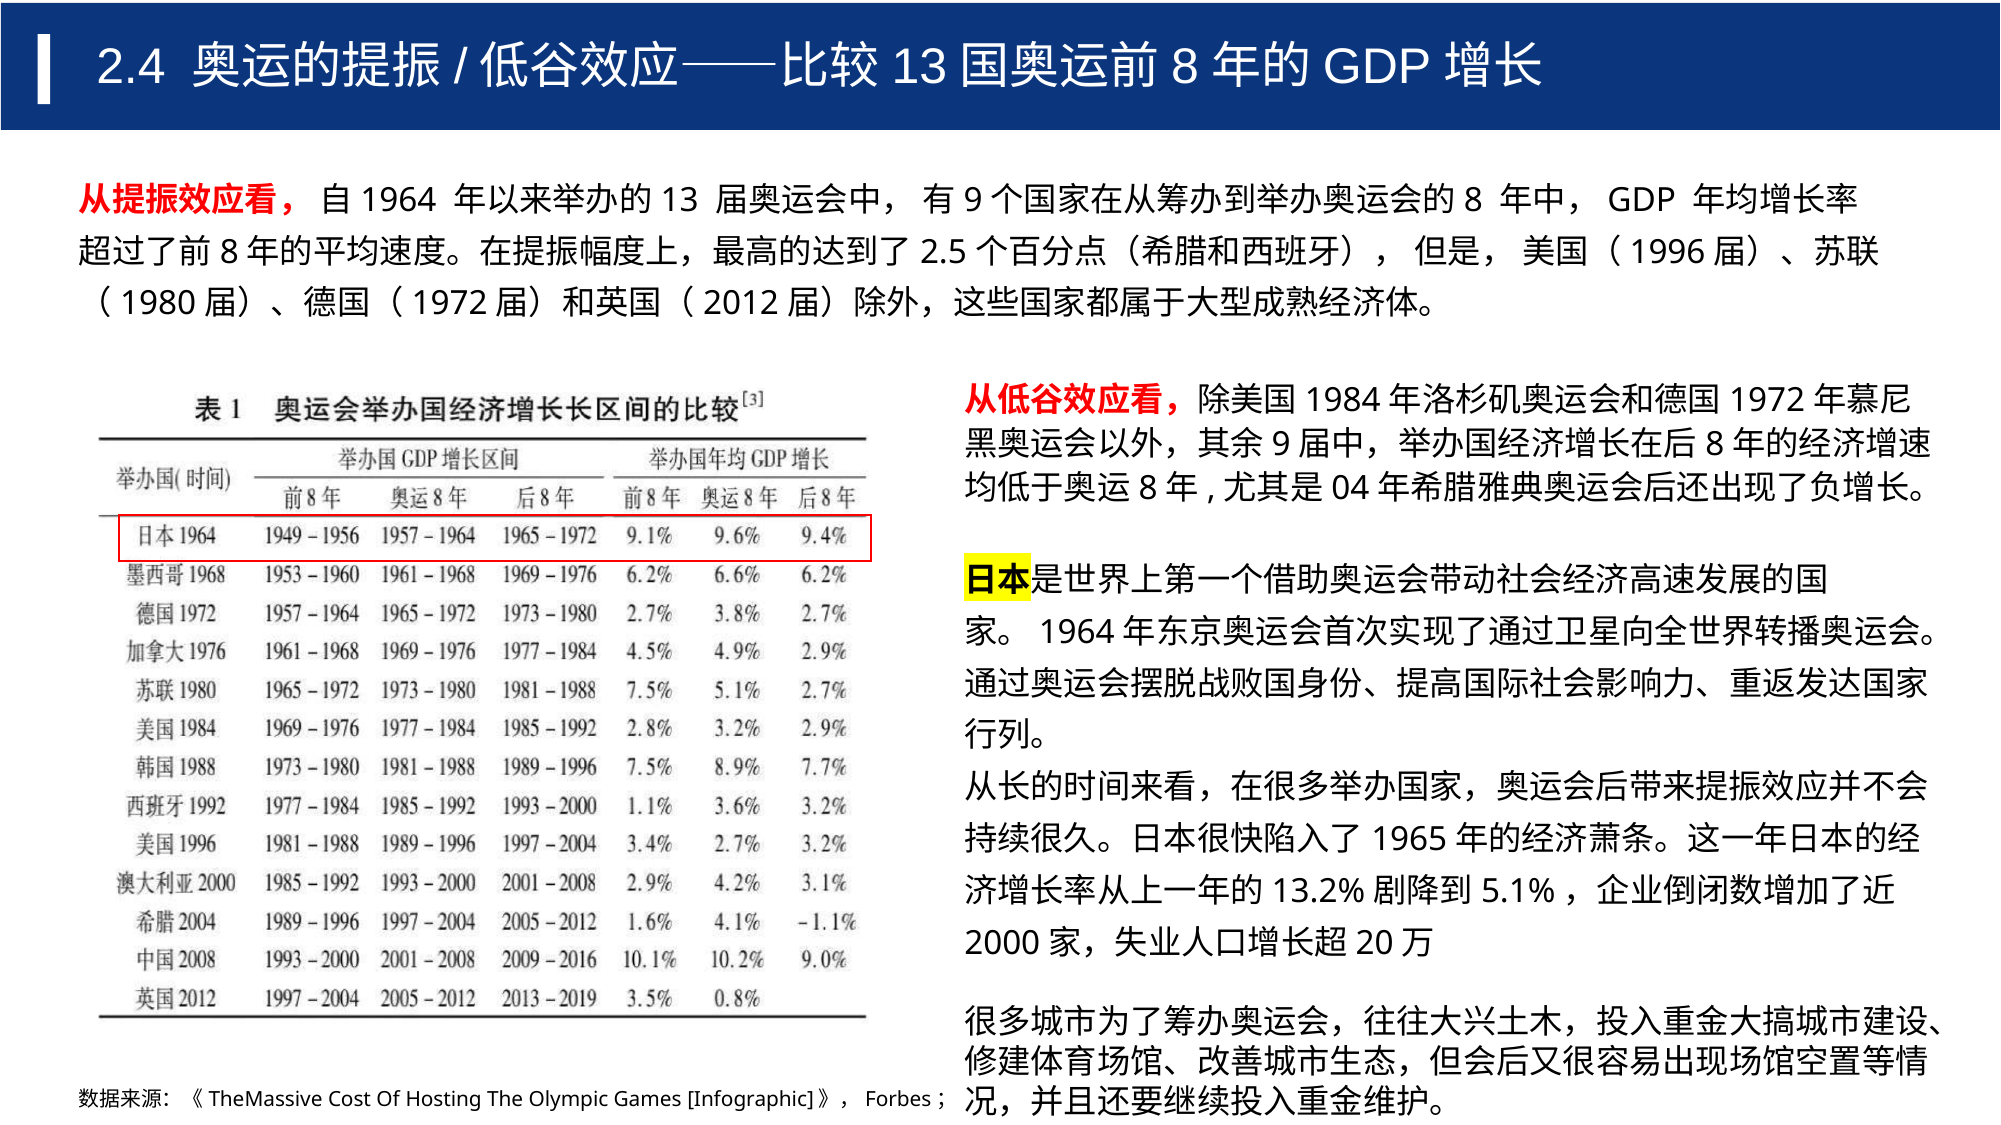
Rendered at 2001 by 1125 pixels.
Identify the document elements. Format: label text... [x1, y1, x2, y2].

text_box 2.4 奥运的提振/低谷效应——比较13国奥运前8年的GDP增长 [81, 25, 1611, 101]
text_box [0, 2, 2000, 131]
picture [50, 388, 871, 1028]
text_box [37, 33, 51, 105]
text_box 从低谷效应看，除美国1984年洛杉矶奥运会和德国1972年慕尼黑奥运会以外，其余9届中，举办国经济增长在后8年的经济增速均低于奥运8年,尤其是04年希腊雅典奥运会后还出现了负增长。 日本是世界上第一个借助奥运会带动社会经济高速发展的国家。1964年东京奥运会首次实现了通过卫星向全世界转播奥运会。通过奥运会摆脱战败国身份、提高国际社会影响力、重返发达国家行列。 从长的时间来看，在很多举办国家，奥运会后带来提振效应并不会持续很久。日本很快陷入了1965年的经济萧条。这一年日本的经济增长率从上一年的13.2%剧降到5.1%，企业倒闭数增加了近2000家，失业人口增长超20万 很多城市为了筹办奥运会，往往大兴土木，投入重金大搞城市建设、修建体育场馆、改善城市生态，但会后又很容易出现场馆空置等情况，并且还要继续投入重金维护。 [949, 367, 1952, 1125]
text_box 数据来源：《TheMassive Cost Of Hosting The Olympic Games [Infographic]》，Forbes； [64, 1070, 949, 1118]
text_box 从提振效应看， 自1964 年以来举办的13 届奥运会中， 有9个国家在从筹办到举办奥运会的8 年中，GDP 年均增长率超过了前8年的平均速度。在提振幅度上，最高的达到了2.5个百分点（希腊和西班牙）， 但是， 美国（1996届）、苏联（1980届）、德国（1972届）和英国（2012届）除外，这些国家都属于大型成熟经济体。 [64, 158, 1901, 329]
